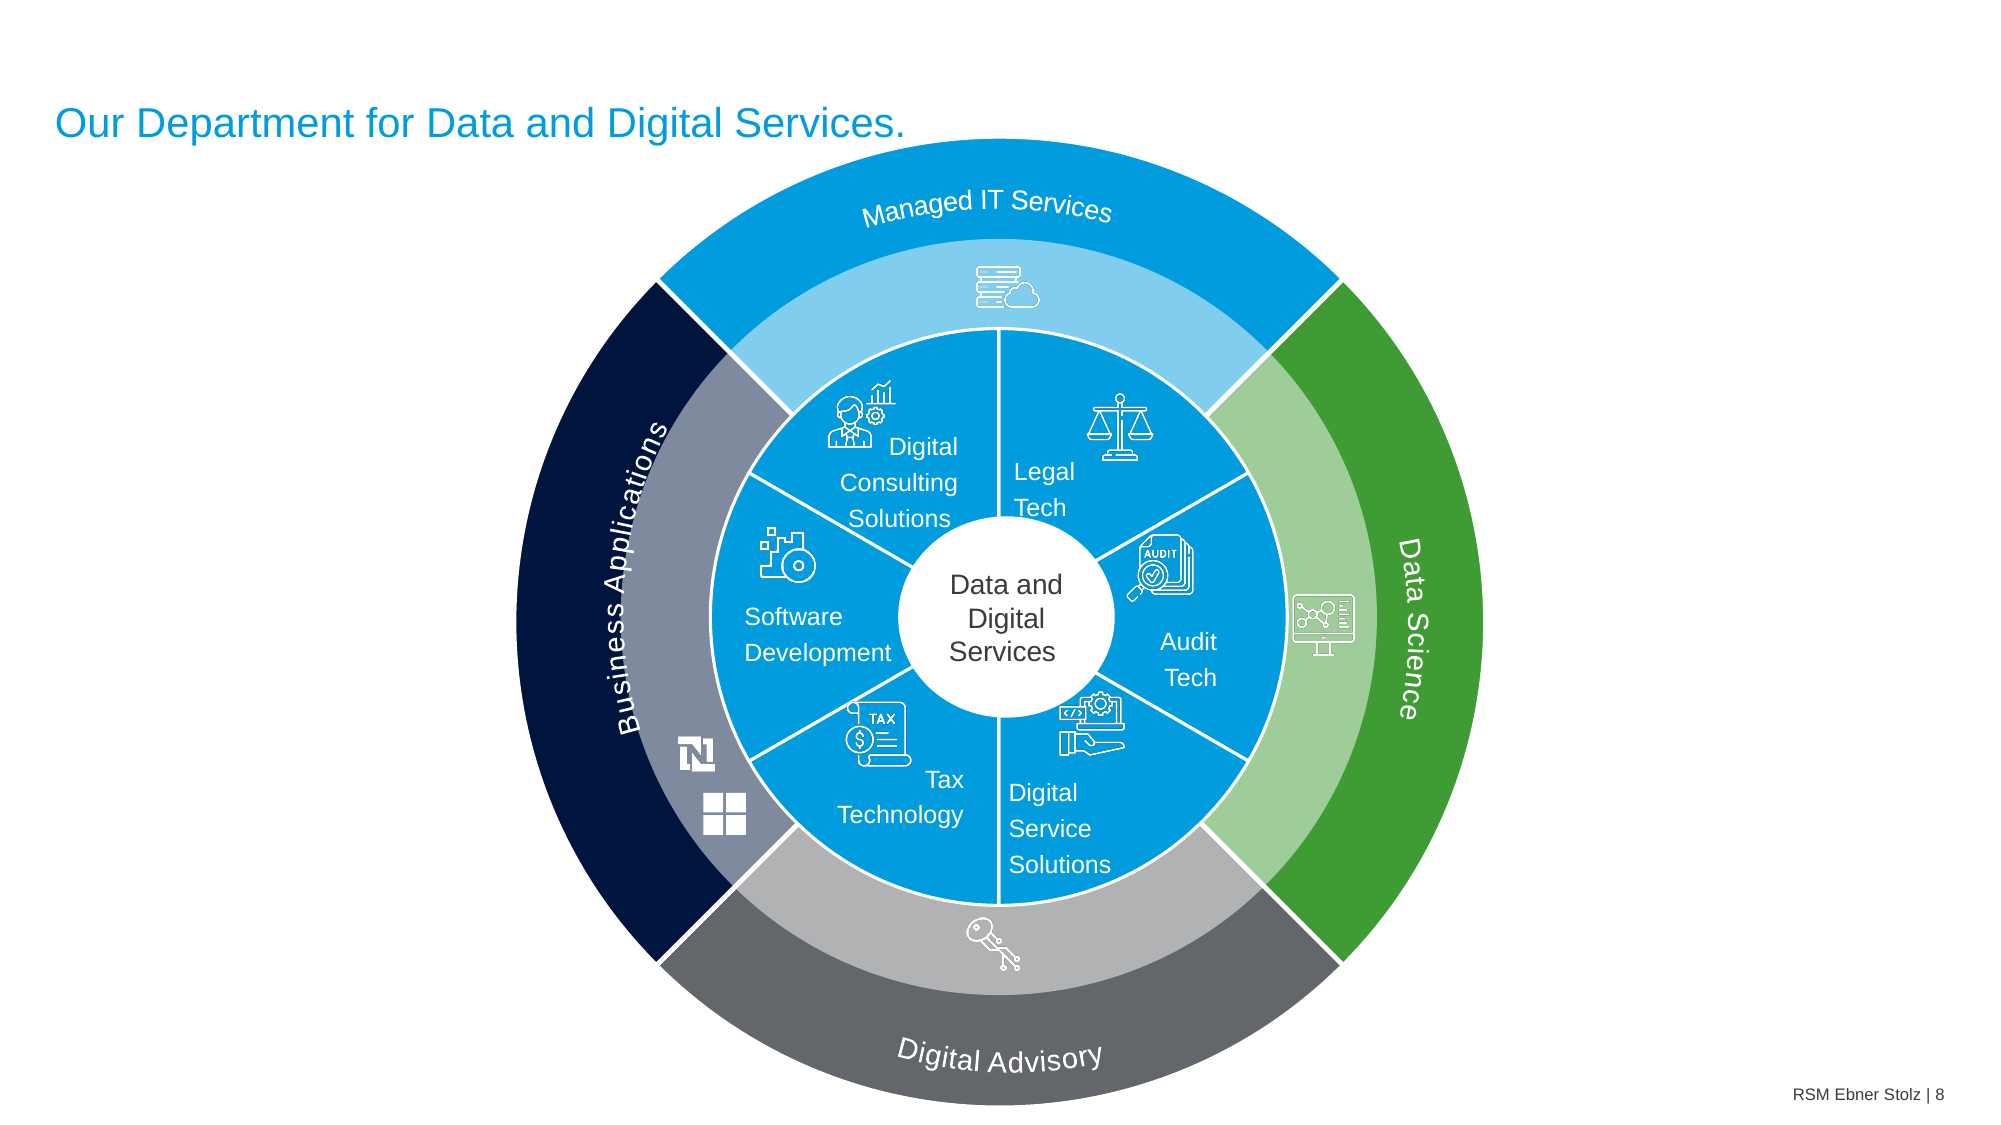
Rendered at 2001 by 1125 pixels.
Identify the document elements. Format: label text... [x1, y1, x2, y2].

slide_number RSM Ebner Stolz | 8 [1759, 1082, 1945, 1101]
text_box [240, 116, 1759, 1125]
title Our Department for Data and Digital Services. [54, 101, 1945, 191]
